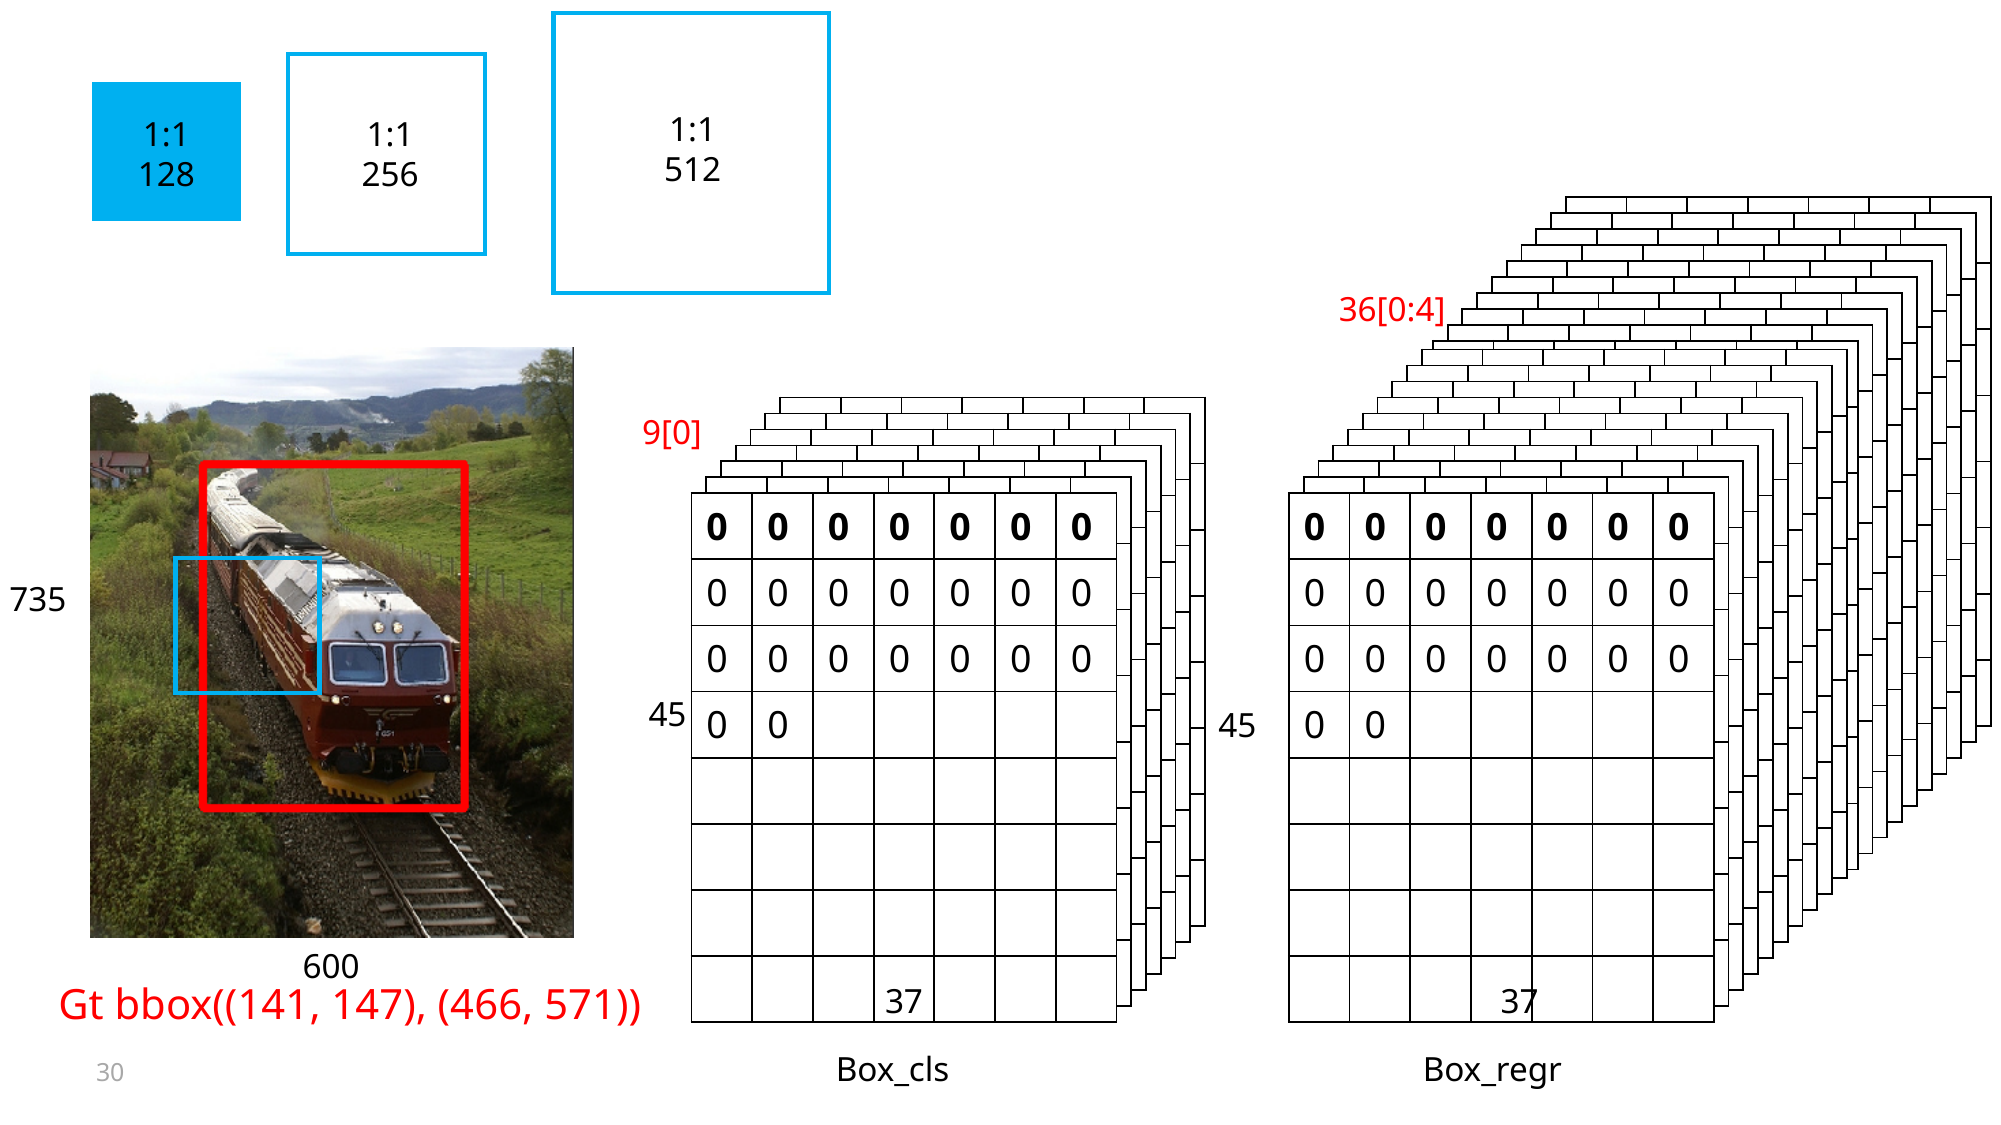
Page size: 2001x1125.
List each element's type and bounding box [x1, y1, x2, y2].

table_cell [1789, 663, 1802, 727]
table_header [1734, 214, 1793, 228]
table_cell [1803, 449, 1816, 513]
table_cell [1933, 510, 1946, 575]
table_cell [935, 759, 994, 823]
table_header [1651, 366, 1710, 381]
table_header [1667, 414, 1726, 429]
table_cell [1774, 745, 1787, 809]
table_cell [814, 891, 873, 955]
table_cell [1593, 626, 1652, 691]
table_cell [1117, 809, 1130, 873]
table_cell [1977, 462, 1990, 527]
table_header [1677, 342, 1736, 349]
table_header [1627, 198, 1686, 212]
table_header [1691, 326, 1750, 340]
table_header [1593, 494, 1652, 558]
table_header [1795, 214, 1854, 228]
table_cell [1918, 460, 1931, 524]
table_cell [1888, 558, 1901, 622]
table_cell [1057, 692, 1116, 757]
table_cell [996, 759, 1055, 823]
table_cell [1593, 825, 1652, 889]
table_cell [1132, 793, 1145, 857]
table_header [935, 494, 994, 558]
table_cell [1818, 499, 1831, 563]
table_cell [1729, 727, 1742, 791]
table_cell [1774, 613, 1787, 677]
table_cell [1873, 376, 1886, 440]
table_header [1887, 246, 1946, 310]
table_cell [753, 560, 812, 625]
table_header [1494, 342, 1553, 349]
table_header [1798, 342, 1857, 406]
table_header [875, 494, 933, 558]
table_header [1665, 350, 1724, 365]
table_header [737, 446, 796, 460]
table_cell [1744, 645, 1757, 709]
table_cell [1803, 647, 1816, 711]
table_header [1842, 294, 1901, 358]
table_cell [1774, 811, 1787, 875]
table_header [1659, 230, 1717, 244]
table_cell [753, 626, 812, 691]
table_cell [1350, 692, 1409, 757]
table_header [843, 462, 902, 476]
table_cell [1715, 676, 1728, 741]
table_cell [1848, 606, 1857, 670]
table_header [1408, 366, 1467, 381]
table_cell [1833, 483, 1846, 547]
table_header [1698, 446, 1757, 511]
table_cell [1947, 428, 1960, 493]
table_header [1568, 262, 1627, 276]
table_header [1319, 462, 1378, 476]
table_header [1493, 278, 1552, 292]
table_cell [1350, 626, 1409, 691]
table_cell [1654, 825, 1713, 889]
table_header [1567, 198, 1626, 212]
table_cell [1132, 925, 1145, 989]
table_cell [996, 692, 1055, 757]
table_cell [875, 891, 933, 955]
table_cell [1962, 412, 1975, 477]
table_cell [1848, 474, 1857, 538]
table_header [1675, 278, 1734, 292]
table_cell [1132, 594, 1145, 659]
table_header [1305, 478, 1363, 492]
table_header [1522, 246, 1581, 260]
table_header [1743, 398, 1802, 463]
table_header [1145, 398, 1204, 463]
table_header [1682, 398, 1741, 413]
table_cell [1191, 464, 1204, 529]
table_cell [1132, 859, 1145, 923]
text_box [43, 938, 657, 1035]
table_cell [935, 957, 994, 1021]
text_box [552, 12, 830, 294]
table_cell [814, 825, 873, 889]
table_cell [1962, 346, 1975, 410]
table_cell [692, 759, 751, 823]
table_header [1529, 366, 1588, 381]
table_cell [1744, 843, 1757, 907]
table_header [1334, 446, 1393, 460]
table_header [1660, 294, 1719, 308]
table_header [1787, 350, 1846, 415]
table_cell [1593, 891, 1652, 955]
table_cell [1933, 444, 1946, 509]
table_header [889, 478, 948, 492]
table_header [1057, 494, 1116, 558]
table_header [1629, 262, 1688, 276]
table_cell [1759, 629, 1772, 693]
table_cell [1962, 611, 1975, 675]
table_cell [1962, 478, 1975, 543]
text_box [93, 83, 239, 220]
table_cell [1350, 759, 1409, 823]
table_cell [1057, 560, 1116, 625]
table_cell [1472, 957, 1531, 1021]
table_cell [1176, 811, 1189, 875]
table_header [1684, 462, 1742, 527]
table_cell [1833, 681, 1846, 745]
table_header [1592, 430, 1651, 445]
table_cell [1759, 761, 1772, 825]
table_header [766, 414, 825, 429]
table_cell [1918, 328, 1931, 392]
table_header [1116, 430, 1175, 495]
table_header [996, 494, 1055, 558]
text_box [633, 685, 702, 741]
table_cell [753, 692, 812, 757]
table_cell [692, 957, 751, 1021]
table_cell [1191, 597, 1204, 661]
table_cell [1147, 909, 1160, 973]
table_cell [1803, 713, 1816, 777]
text_box [820, 1040, 965, 1096]
table_cell [1848, 540, 1857, 604]
table_cell [1729, 859, 1742, 923]
table_header [1583, 246, 1642, 260]
table_header [1509, 326, 1568, 340]
table_header [1441, 462, 1500, 476]
table_cell [1057, 957, 1116, 1021]
table_cell [814, 560, 873, 625]
table_header [1621, 398, 1680, 413]
table_header [1560, 398, 1619, 413]
table_cell [1933, 576, 1946, 641]
table_header [902, 398, 961, 413]
table_header [1024, 398, 1083, 413]
table_cell [1654, 692, 1713, 757]
table_cell [1903, 542, 1916, 606]
table_cell [1176, 613, 1189, 677]
table_cell [1833, 549, 1846, 613]
table_header [1350, 494, 1409, 558]
table_cell [1472, 626, 1531, 691]
table_cell [1918, 658, 1931, 723]
table_cell [1789, 795, 1802, 859]
table_header [1757, 382, 1816, 447]
table_cell [1774, 546, 1787, 611]
table_cell [1147, 578, 1160, 643]
table_cell [1162, 827, 1175, 891]
table_cell [996, 825, 1055, 889]
table_header [1765, 246, 1824, 260]
table_cell [1977, 595, 1990, 659]
table_cell [1411, 692, 1470, 757]
table_cell [1744, 512, 1757, 577]
table_cell [1117, 544, 1130, 609]
table_cell [935, 692, 994, 757]
table_cell [1654, 891, 1713, 955]
table_cell [1472, 891, 1531, 955]
table_cell [753, 957, 812, 1021]
table_cell [1162, 761, 1175, 825]
table_cell [1147, 512, 1160, 577]
table_cell [1977, 330, 1990, 395]
table_header [753, 494, 812, 558]
text_box [870, 973, 938, 1028]
table_header [1101, 446, 1160, 511]
table_cell [1593, 692, 1652, 757]
table_header [1423, 350, 1482, 365]
table_cell [1533, 759, 1592, 823]
table_header [827, 414, 886, 429]
table_cell [1903, 740, 1916, 805]
table_cell [1162, 563, 1175, 627]
table_header [1500, 398, 1559, 413]
table_header [1752, 326, 1811, 340]
table_cell [1888, 492, 1901, 556]
table_cell [1848, 804, 1857, 869]
table_cell [814, 692, 873, 757]
table_header [963, 398, 1022, 413]
table_cell [1715, 875, 1728, 939]
table_cell [1350, 825, 1409, 889]
table_cell [1873, 442, 1886, 506]
table_cell [1859, 524, 1872, 588]
table_cell [1191, 861, 1204, 925]
table_cell [1715, 941, 1728, 1005]
table_cell [1593, 560, 1652, 625]
table_cell [1873, 574, 1886, 638]
table_header [1349, 430, 1408, 445]
table_header [1901, 230, 1960, 294]
table_header [1638, 446, 1697, 460]
table_header [1644, 246, 1703, 260]
table_cell [1654, 957, 1713, 1021]
table_cell [1947, 560, 1960, 625]
table_header [1721, 294, 1780, 308]
table_cell [1977, 264, 1990, 328]
table_header [1426, 478, 1485, 492]
table_cell [1744, 777, 1757, 841]
table_header [1749, 198, 1808, 212]
table_header [1719, 230, 1778, 244]
text_box [1324, 281, 1461, 336]
table_header [1130, 414, 1189, 479]
table_header [950, 478, 1009, 492]
table_header [781, 398, 840, 413]
table_cell [1803, 515, 1816, 579]
table_cell [1117, 676, 1130, 741]
table_cell [1533, 891, 1592, 955]
table_header [812, 430, 871, 445]
table_header [1826, 246, 1885, 260]
table_cell [1715, 610, 1728, 675]
table_cell [1818, 565, 1831, 629]
table_header [722, 462, 781, 476]
table_cell [1117, 941, 1130, 1005]
table_cell [1744, 711, 1757, 775]
table_cell [1859, 656, 1872, 720]
table_header [829, 478, 888, 492]
table_cell [1132, 528, 1145, 593]
table_cell [1411, 560, 1470, 625]
table_cell [1759, 827, 1772, 891]
table_cell [1759, 893, 1772, 957]
table_cell [1947, 362, 1960, 426]
table_cell [1191, 531, 1204, 595]
table_cell [1533, 825, 1592, 889]
table_cell [1977, 396, 1990, 461]
table_cell [1833, 615, 1846, 679]
table_cell [1903, 608, 1916, 673]
table_header [1025, 462, 1084, 476]
table_header [1688, 198, 1747, 212]
table_cell [1759, 563, 1772, 627]
table_header [1501, 462, 1560, 476]
table_cell [935, 891, 994, 955]
table_header [1365, 478, 1424, 492]
text_box [1203, 697, 1272, 752]
table_cell [1888, 360, 1901, 424]
table_header [1704, 246, 1763, 260]
table_header [707, 478, 766, 492]
table_cell [1729, 925, 1742, 989]
table_header [1478, 294, 1537, 308]
table_header [1690, 262, 1749, 276]
table_header [1857, 278, 1916, 342]
table_cell [875, 825, 933, 889]
table_header [1750, 262, 1809, 276]
table_cell [1789, 531, 1802, 595]
table_header [858, 446, 917, 460]
table_cell [1729, 528, 1742, 593]
table_cell [1176, 480, 1189, 545]
table_header [1524, 310, 1583, 324]
table_cell [1774, 480, 1787, 545]
table_header [1485, 414, 1544, 429]
table_cell [1774, 877, 1787, 941]
text_box [0, 570, 82, 625]
table_cell [1533, 626, 1592, 691]
table_cell [1833, 417, 1846, 481]
table_cell [1859, 788, 1872, 853]
table_cell [1290, 626, 1349, 691]
table_header [1616, 342, 1675, 349]
table_cell [1117, 743, 1130, 807]
table_cell [1962, 544, 1975, 609]
table_cell [996, 891, 1055, 955]
table_header [1516, 446, 1575, 460]
table_header [1546, 414, 1605, 429]
table_header [904, 462, 963, 476]
table_cell [1147, 777, 1160, 841]
table_cell [1859, 458, 1872, 522]
table_cell [1833, 813, 1846, 877]
table_header [1539, 294, 1598, 308]
table_cell [1947, 626, 1960, 691]
table_header [1613, 214, 1671, 228]
table_cell [875, 560, 933, 625]
table_header [1410, 430, 1468, 445]
table_header [1631, 326, 1690, 340]
table_header [1575, 382, 1634, 397]
table_header [1697, 382, 1756, 397]
table_cell [1859, 722, 1872, 787]
table_cell [1147, 843, 1160, 907]
table_cell [1191, 795, 1204, 859]
table_cell [814, 759, 873, 823]
table_cell [1132, 727, 1145, 791]
table_header [1470, 430, 1529, 445]
table_cell [1947, 693, 1960, 757]
table_header [1011, 478, 1070, 492]
table_cell [1744, 909, 1757, 973]
table_cell [692, 692, 751, 757]
table_header [768, 478, 827, 492]
table_header [1669, 478, 1728, 543]
table_header [1570, 326, 1629, 340]
table_header [980, 446, 1038, 460]
table_header [994, 430, 1053, 445]
table_cell [1350, 891, 1409, 955]
table_cell [1176, 745, 1189, 809]
table_cell [1918, 592, 1931, 657]
table_cell [1803, 779, 1816, 843]
table_header [1533, 494, 1592, 558]
table_cell [1176, 679, 1189, 743]
table_cell [1162, 496, 1175, 561]
table_header [1544, 350, 1603, 365]
table_header [1449, 326, 1507, 340]
table_header [1811, 262, 1870, 276]
table_cell [692, 891, 751, 955]
table_cell [1729, 660, 1742, 725]
slide_number [81, 1044, 531, 1104]
table_cell [692, 560, 751, 625]
table_cell [1593, 957, 1652, 1021]
table_cell [935, 626, 994, 691]
table_cell [1411, 759, 1470, 823]
table_cell [1848, 672, 1857, 736]
table_cell [1191, 729, 1204, 793]
table_header [1870, 198, 1929, 212]
table_header [1706, 310, 1765, 324]
table_header [919, 446, 978, 460]
table_header [1070, 414, 1129, 429]
table_cell [1147, 711, 1160, 775]
text_box [1408, 1040, 1577, 1096]
table_header [1916, 214, 1975, 278]
table_header [1780, 230, 1839, 244]
table_cell [753, 891, 812, 955]
table_cell [1977, 528, 1990, 593]
table_cell [1873, 772, 1886, 837]
table_header [1515, 382, 1573, 397]
table_cell [1803, 581, 1816, 645]
table_cell [1888, 690, 1901, 755]
table_cell [1729, 793, 1742, 857]
table_header [1598, 230, 1657, 244]
table_cell [1789, 861, 1802, 925]
table_header [1086, 462, 1145, 527]
table_header [1585, 310, 1644, 324]
table_cell [1411, 825, 1470, 889]
table_cell [935, 560, 994, 625]
table_header [1828, 310, 1886, 374]
table_header [1378, 398, 1437, 413]
table_header [1483, 350, 1542, 365]
table_cell [753, 825, 812, 889]
table_cell [1057, 825, 1116, 889]
table_header [1652, 430, 1711, 445]
table_header [1813, 326, 1872, 390]
table_cell [1818, 763, 1831, 827]
table_header [797, 446, 856, 460]
table_cell [1918, 394, 1931, 458]
table_header [1009, 414, 1068, 429]
table_header [1393, 382, 1452, 397]
table_header [1614, 278, 1673, 292]
table_cell [1715, 809, 1728, 873]
table_cell [1888, 426, 1901, 490]
table_header [1599, 294, 1658, 308]
table_cell [1933, 312, 1946, 376]
table_header [1472, 494, 1531, 558]
table_cell [1933, 642, 1946, 707]
table_header [1608, 478, 1667, 492]
table_header [1767, 310, 1826, 324]
table_cell [1818, 631, 1831, 695]
table_header [1424, 414, 1483, 429]
table_cell [1411, 626, 1470, 691]
table_cell [875, 692, 933, 757]
table_cell [1859, 590, 1872, 654]
table_cell [1715, 544, 1728, 609]
table_cell [1350, 560, 1409, 625]
table_header [842, 398, 901, 413]
table_header [1411, 494, 1470, 558]
table_cell [1472, 825, 1531, 889]
table_header [1872, 262, 1931, 326]
table_cell [692, 626, 751, 691]
table_header [1772, 366, 1831, 431]
table_header [1841, 230, 1900, 244]
table_header [1487, 478, 1546, 492]
table_cell [1873, 706, 1886, 771]
table_header [783, 462, 842, 476]
table_header [1555, 342, 1614, 349]
table_cell [1290, 692, 1349, 757]
table_cell [1903, 674, 1916, 739]
table_cell [1162, 695, 1175, 759]
table_header [1455, 446, 1514, 460]
table_cell [1533, 560, 1592, 625]
table_cell [1918, 724, 1931, 789]
table_header [1085, 398, 1143, 413]
table_header [1728, 414, 1787, 479]
table_header [1055, 430, 1114, 445]
table_cell [1977, 661, 1990, 725]
table_cell [1789, 597, 1802, 661]
table_cell [1947, 494, 1960, 559]
table_cell [1848, 738, 1857, 803]
table_header [965, 462, 1024, 476]
table_cell [814, 957, 873, 1021]
table_header [1809, 198, 1868, 212]
table_cell [1873, 508, 1886, 572]
table_header [1577, 446, 1636, 460]
table_cell [1903, 476, 1916, 540]
table_cell [1533, 692, 1592, 757]
table_cell [1117, 875, 1130, 939]
table_cell [996, 626, 1055, 691]
table_cell [1411, 891, 1470, 955]
table_header [1395, 446, 1454, 460]
table_cell [1933, 378, 1946, 442]
table_header [1645, 310, 1704, 324]
table_header [888, 414, 947, 429]
table_header [1605, 350, 1664, 365]
table_header [1454, 382, 1513, 397]
table_cell [1117, 610, 1130, 675]
table_header [1508, 262, 1566, 276]
table_cell [1789, 729, 1802, 793]
table_cell [1191, 663, 1204, 727]
table_cell [1654, 626, 1713, 691]
table_cell [1833, 747, 1846, 811]
table_header [1531, 430, 1590, 445]
table_header [1623, 462, 1682, 476]
table_header [1380, 462, 1439, 476]
table_cell [875, 957, 933, 973]
text_box [1485, 973, 1554, 1028]
table_cell [1162, 893, 1175, 957]
table_header [1636, 382, 1695, 397]
table_header [751, 430, 810, 445]
table_cell [1818, 829, 1831, 893]
table_cell [1903, 410, 1916, 474]
table_cell [1873, 640, 1886, 705]
table_cell [1593, 759, 1652, 823]
table_header [1290, 494, 1349, 558]
table_cell [1962, 677, 1975, 741]
table_header [1606, 414, 1665, 429]
table_cell [1654, 759, 1713, 823]
table_cell [1803, 845, 1816, 909]
table_header [1463, 310, 1522, 324]
table_header [1537, 230, 1596, 244]
table_cell [935, 825, 994, 889]
table_cell [996, 957, 1055, 1021]
table_cell [1290, 560, 1349, 625]
table_header [1364, 414, 1423, 429]
table_header [1554, 278, 1612, 292]
table_cell [1472, 759, 1531, 823]
table_cell [1918, 526, 1931, 591]
table_header [1931, 198, 1990, 262]
text_box [624, 403, 720, 459]
table_cell [1818, 433, 1831, 497]
table_cell [1290, 825, 1349, 889]
table_cell [1654, 560, 1713, 625]
table_header [1782, 294, 1841, 308]
table_header [1855, 214, 1914, 228]
table_cell [1859, 392, 1872, 456]
table_cell [996, 560, 1055, 625]
table_cell [753, 759, 812, 823]
table_cell [1848, 408, 1857, 472]
table_cell [814, 626, 873, 691]
table_cell [1290, 759, 1349, 823]
table_cell [1350, 957, 1409, 1021]
table_cell [1057, 626, 1116, 691]
table_header [1547, 478, 1606, 492]
table_cell [1903, 344, 1916, 408]
table_cell [875, 759, 933, 823]
table_cell [1888, 624, 1901, 689]
table_header [1590, 366, 1649, 381]
table_cell [692, 825, 751, 889]
table_cell [1057, 891, 1116, 955]
table_cell [1176, 877, 1189, 941]
table_header [1040, 446, 1099, 460]
table_header [1711, 366, 1770, 381]
table_header [1673, 214, 1732, 228]
text_box [287, 53, 486, 255]
table_header [1796, 278, 1855, 292]
table_header [692, 494, 751, 558]
table_header [873, 430, 932, 445]
table_header [948, 414, 1007, 429]
table_cell [1715, 743, 1728, 807]
table_header [1654, 494, 1713, 558]
table_cell [1472, 560, 1531, 625]
table_cell [1947, 296, 1960, 360]
table_cell [1411, 957, 1470, 1021]
table_cell [1818, 697, 1831, 761]
table_cell [1147, 645, 1160, 709]
table_cell [1290, 957, 1349, 1021]
table_header [934, 430, 993, 445]
table_cell [1057, 759, 1116, 823]
table_header [1713, 430, 1772, 495]
table_cell [1132, 660, 1145, 725]
table_header [1071, 478, 1130, 543]
table_header [1737, 342, 1796, 349]
table_cell [1789, 464, 1802, 529]
table_cell [1176, 546, 1189, 611]
table_cell [1759, 496, 1772, 561]
table_header [1439, 398, 1498, 413]
table_header [1552, 214, 1611, 228]
table_header [1726, 350, 1785, 365]
table_cell [1744, 578, 1757, 643]
table_header [1469, 366, 1528, 381]
table_cell [1933, 709, 1946, 773]
table_header [1434, 342, 1493, 349]
table_cell [1729, 594, 1742, 659]
table_header [814, 494, 873, 558]
table_cell [1162, 629, 1175, 693]
table_cell [1533, 957, 1592, 1021]
table_cell [1888, 756, 1901, 821]
table_cell [1472, 692, 1531, 757]
table_cell [1290, 891, 1349, 955]
table_cell [1962, 280, 1975, 344]
table_header [1736, 278, 1795, 292]
table_cell [1774, 679, 1787, 743]
table_header [1562, 462, 1621, 476]
table_cell [1759, 695, 1772, 759]
picture [89, 347, 574, 938]
table_cell [875, 626, 933, 691]
